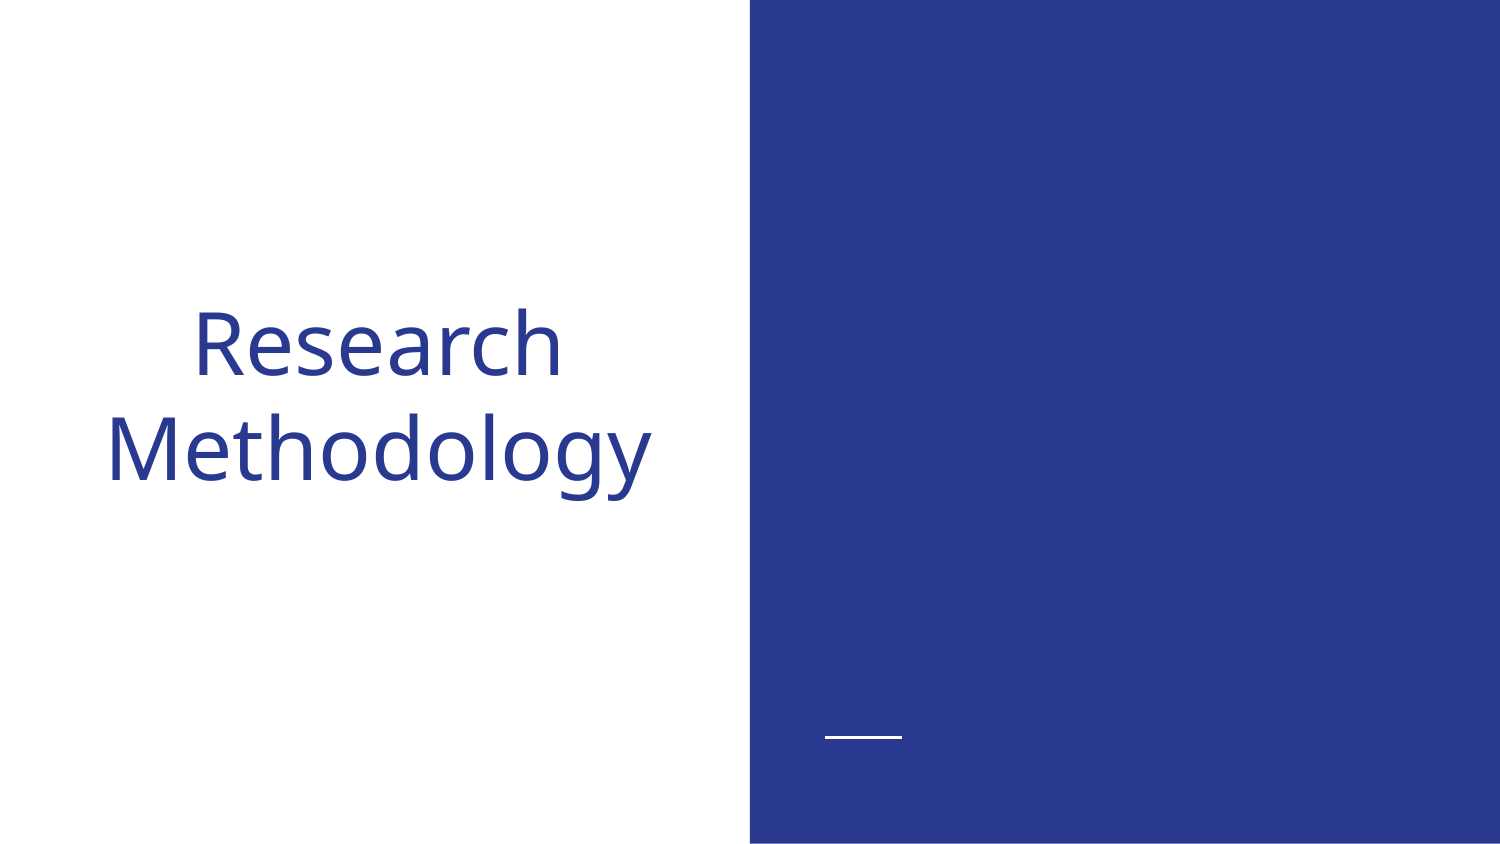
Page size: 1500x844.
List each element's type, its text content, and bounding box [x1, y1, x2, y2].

title Research Methodology [26, 188, 731, 513]
